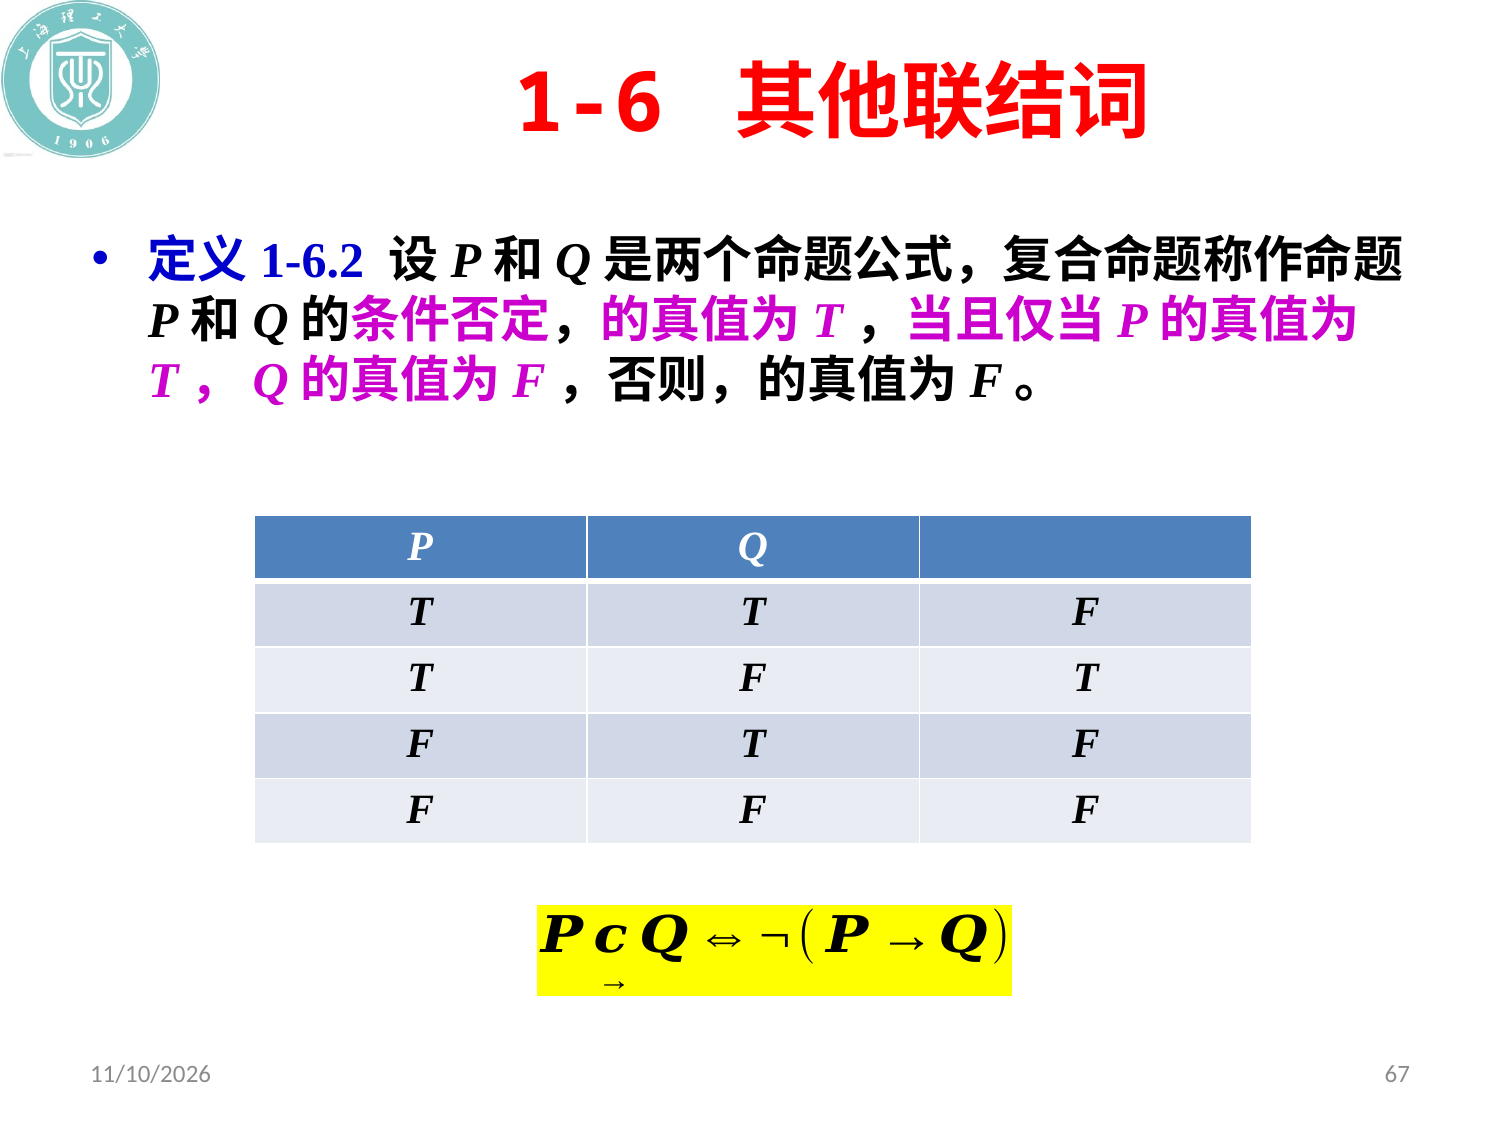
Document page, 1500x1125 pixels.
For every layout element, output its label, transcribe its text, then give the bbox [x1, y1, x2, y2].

title 1-6 其他联结词 [195, 11, 1471, 185]
slide_number 67 [1074, 1042, 1425, 1103]
picture [1, 0, 160, 158]
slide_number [75, 1042, 425, 1103]
